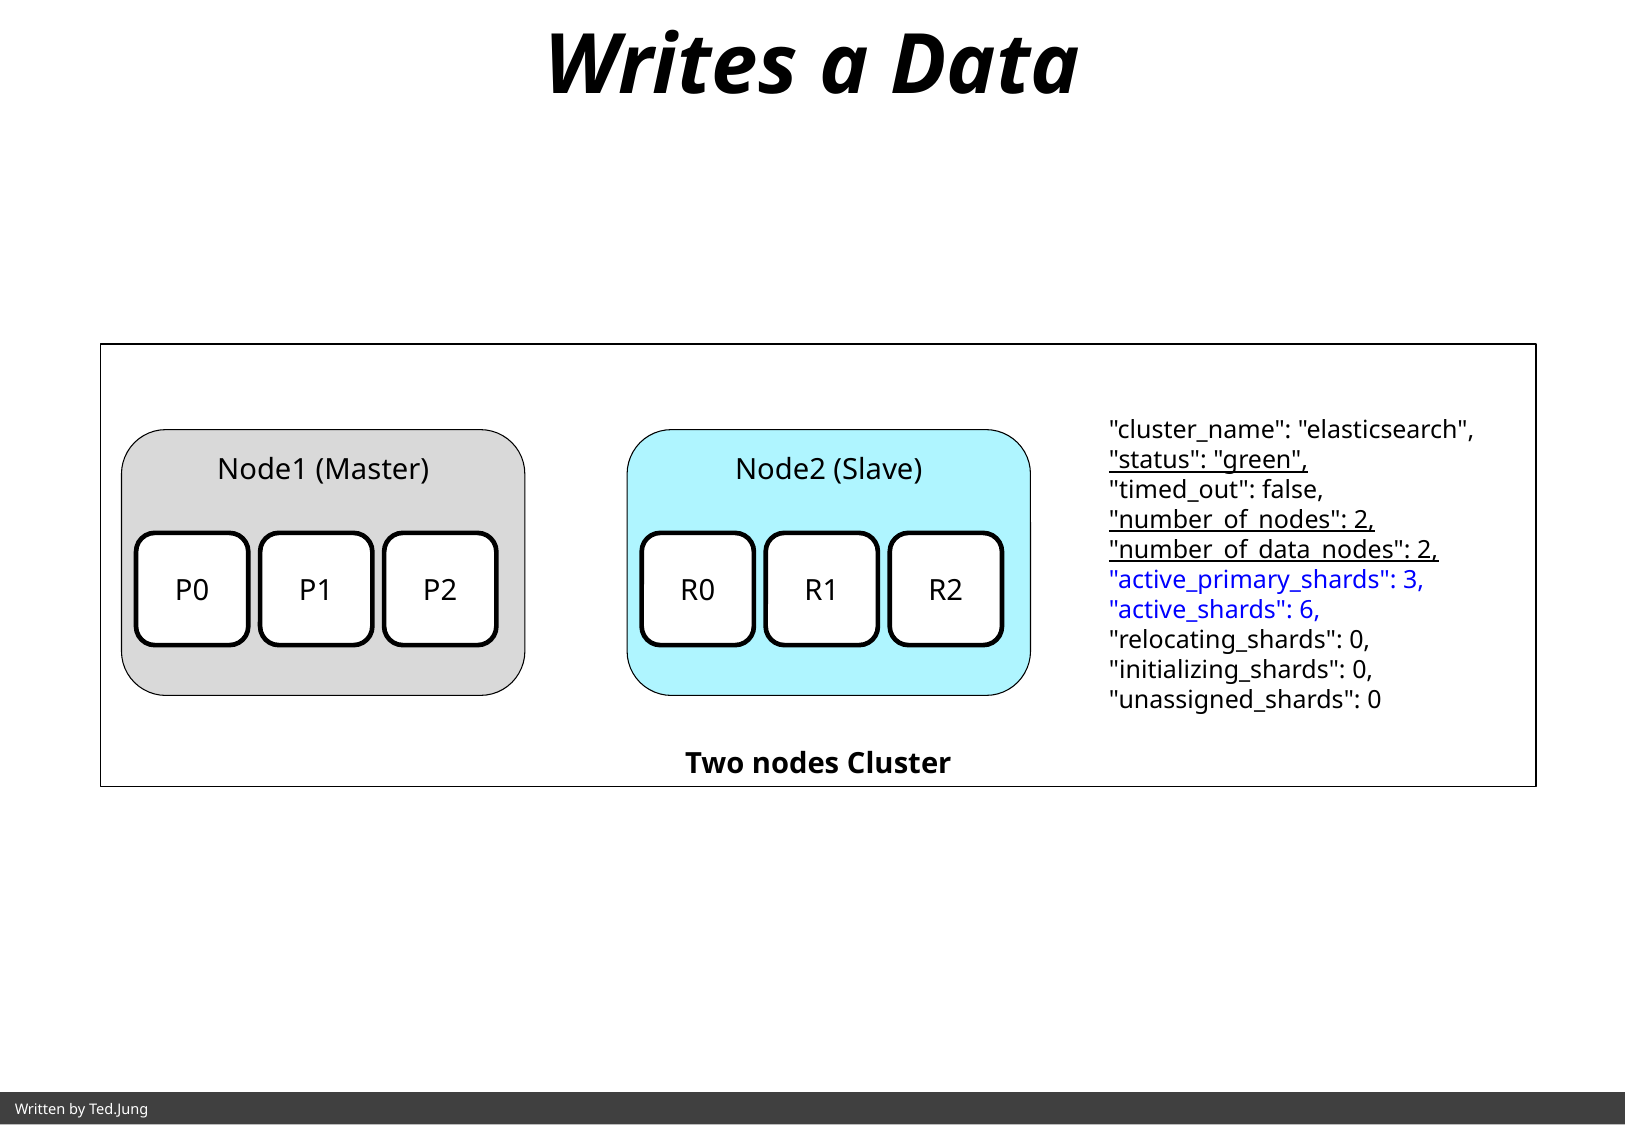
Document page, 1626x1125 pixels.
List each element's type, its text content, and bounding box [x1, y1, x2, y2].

text_box Writes a Data [138, 21, 1487, 99]
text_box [626, 429, 1031, 696]
text_box "cluster_name": "elasticsearch", "status": "green", "timed_out": false, "number_of_nodes": 2, "number_of_data_nodes": 2, "active_primary_shards": 3, "active_shards": 6, "relocating_shards": 0, "initializing_shards": 0, "unassigned_shards": 0 [1094, 406, 1536, 721]
text_box Node1 (Master) [119, 427, 527, 698]
text_box P0 [133, 530, 251, 648]
text_box P2 [381, 530, 499, 648]
text_box Two nodes Cluster [99, 342, 1538, 789]
text_box P1 [257, 530, 375, 648]
